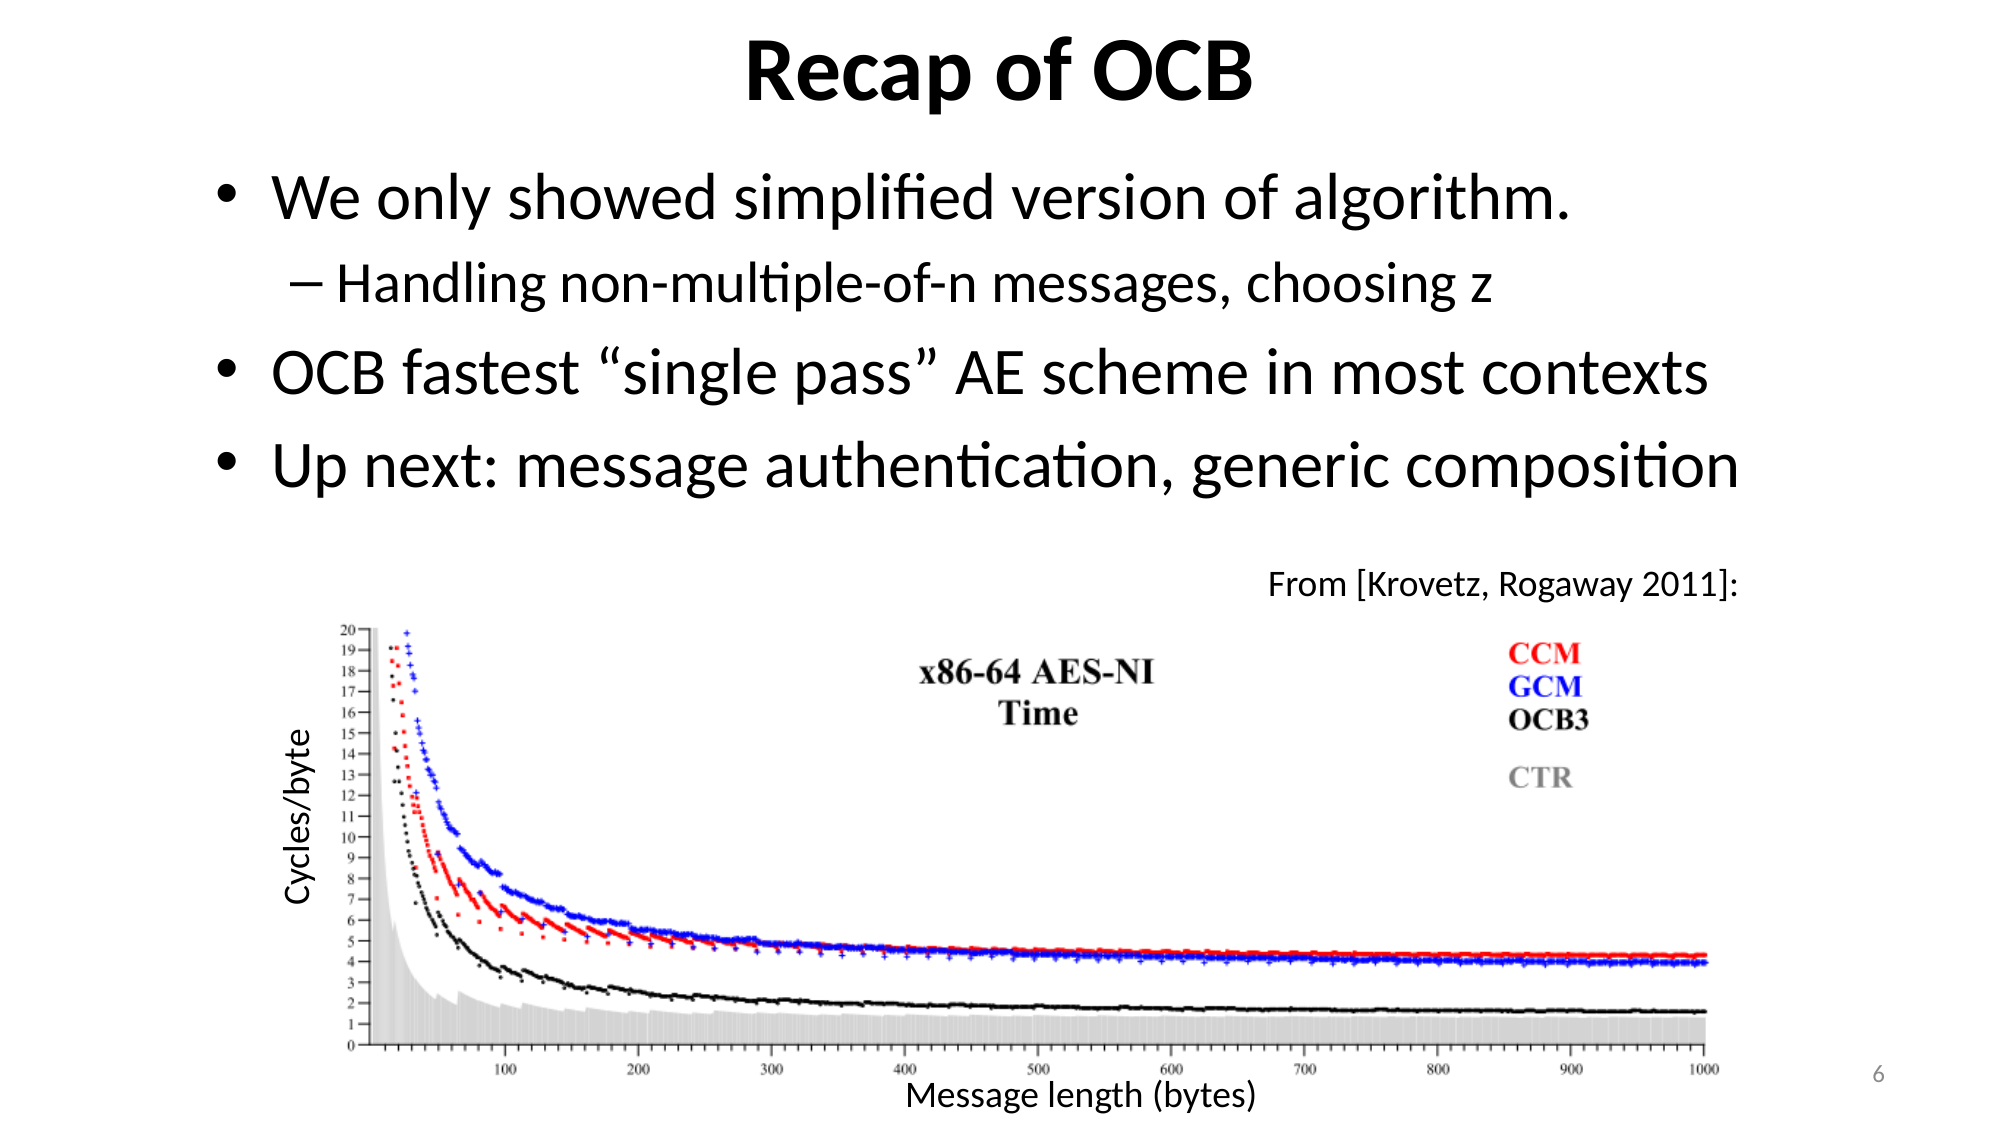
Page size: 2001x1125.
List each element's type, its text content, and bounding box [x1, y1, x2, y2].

text_box From [Krovetz, Rogaway 2011]: [1253, 551, 1755, 612]
text_box Message length (bytes) [890, 1093, 1273, 1123]
title Recap of OCB [324, 0, 1675, 145]
list We only showed simplified version of algorithm. Handling non-multiple-of-n messages, choosing z OCB fastest “single pass” AE scheme in most contexts Up next: message authentication, generic composition [200, 145, 1863, 888]
picture [335, 612, 1726, 1085]
slide_number 6 [1433, 1042, 1900, 1103]
text_box Cycles/byte [264, 714, 325, 921]
